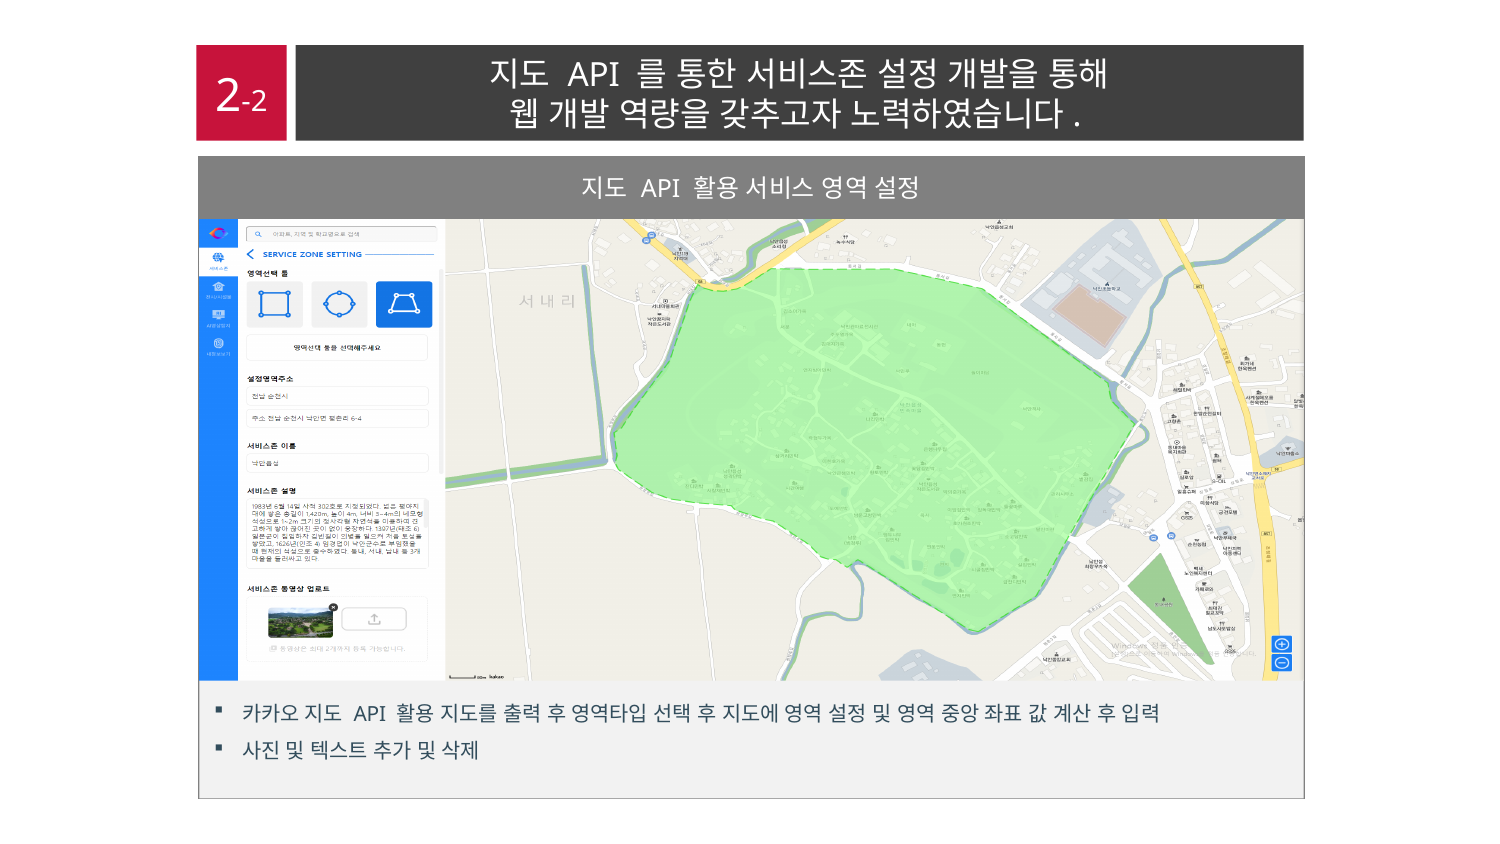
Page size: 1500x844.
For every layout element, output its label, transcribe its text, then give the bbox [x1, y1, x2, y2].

text_box 2-2 [195, 44, 288, 142]
text_box 지도 API 를 통한 서비스존 설정 개발을 통해 웹 개발 역량을 갖추고자 노력하였습니다. [295, 44, 1305, 142]
text_box 카카오 지도 API 활용 지도를 출력 후 영역타입 선택 후 지도에 영역 설정 및 영역 중앙 좌표 값 계산 후 입력 사진 및 텍스트 추가 및 삭제 [198, 680, 1305, 799]
text_box 지도 API 활용 서비스 영역 설정 [198, 156, 1305, 217]
picture [199, 219, 1304, 681]
